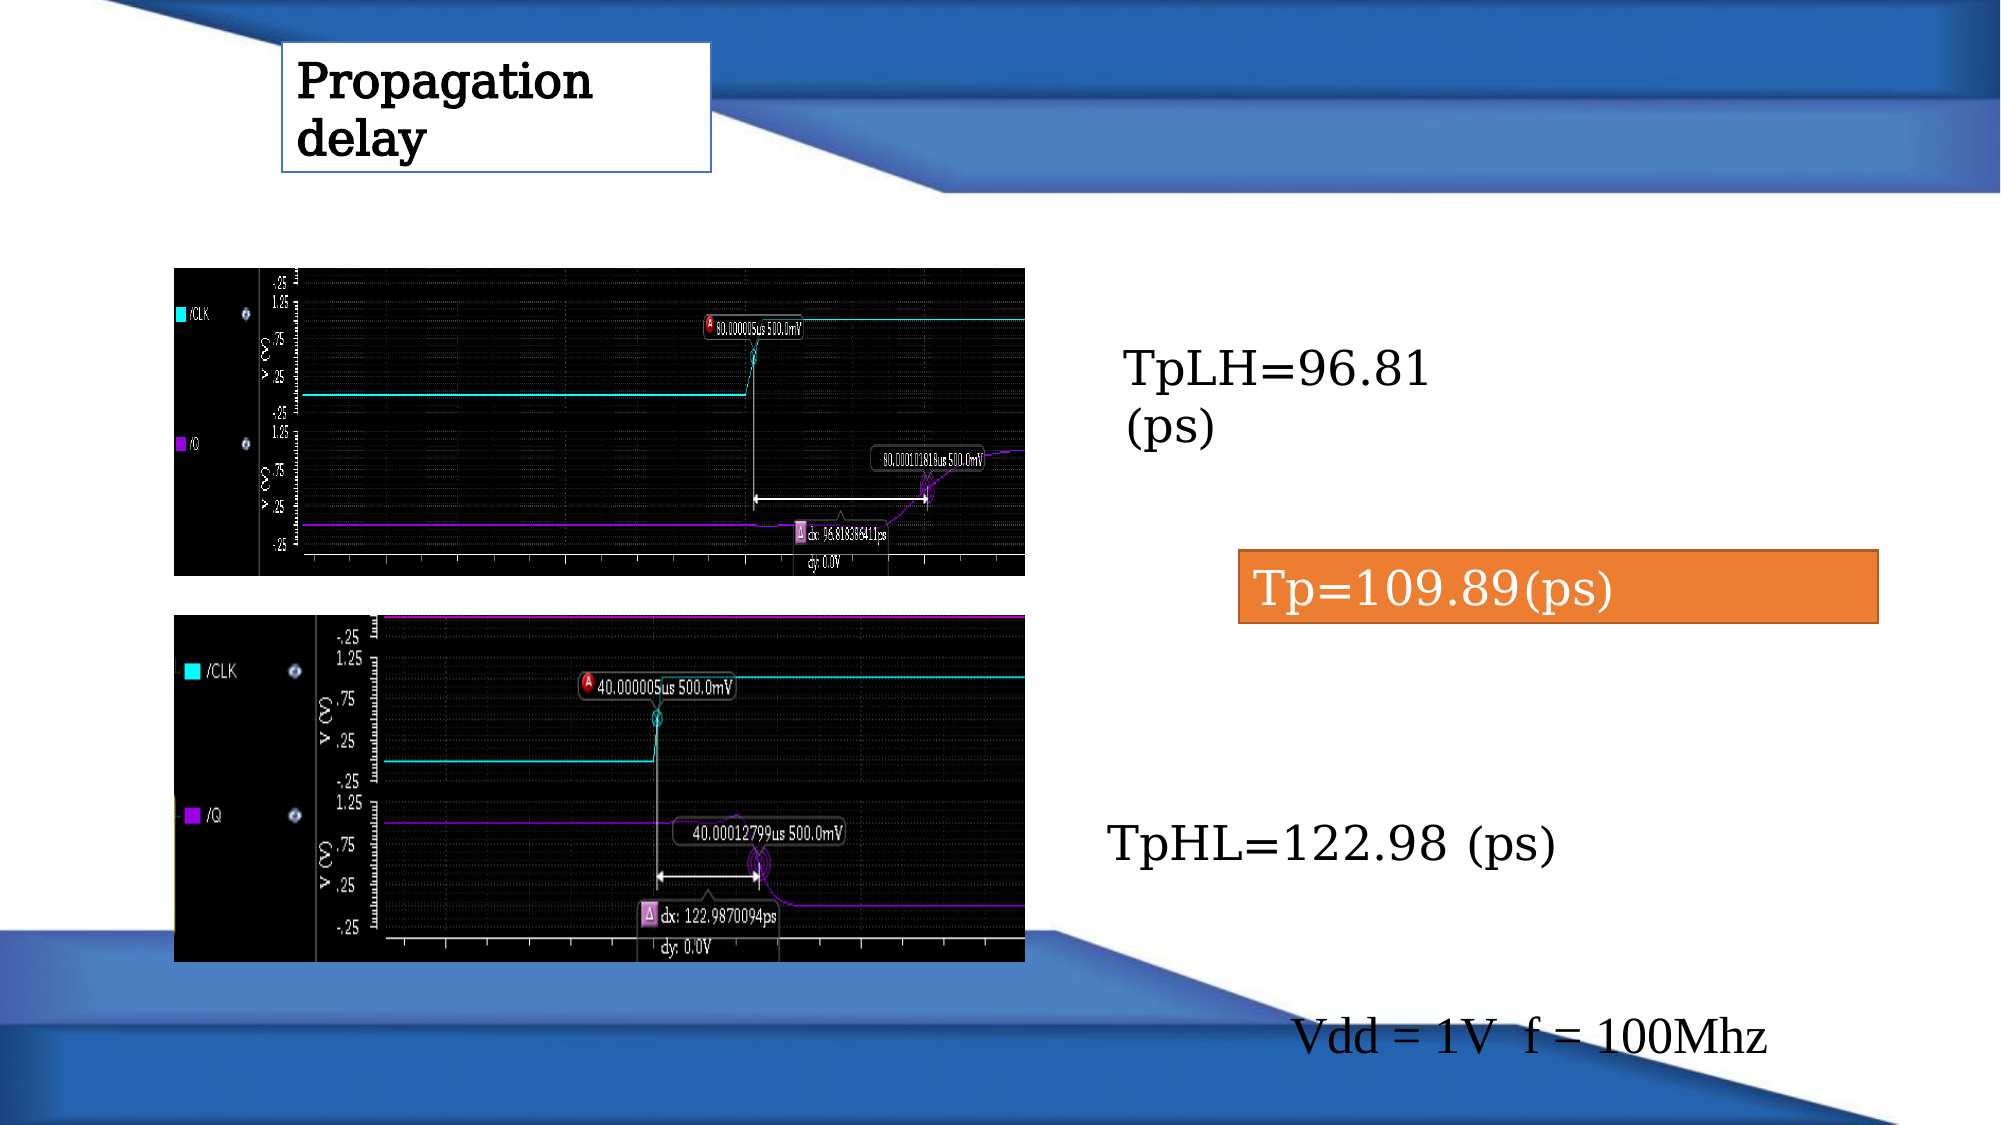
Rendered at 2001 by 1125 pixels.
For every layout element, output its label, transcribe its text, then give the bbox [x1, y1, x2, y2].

picture [0, 0, 2001, 1125]
text_box TpLH=96.81 (ps) [1108, 330, 1559, 460]
text_box Vdd = 1V f = 100Mhz [1275, 994, 1797, 1072]
text_box Propagation delay [281, 41, 712, 173]
text_box TpHL=122.98 (ps) [1092, 804, 1575, 878]
